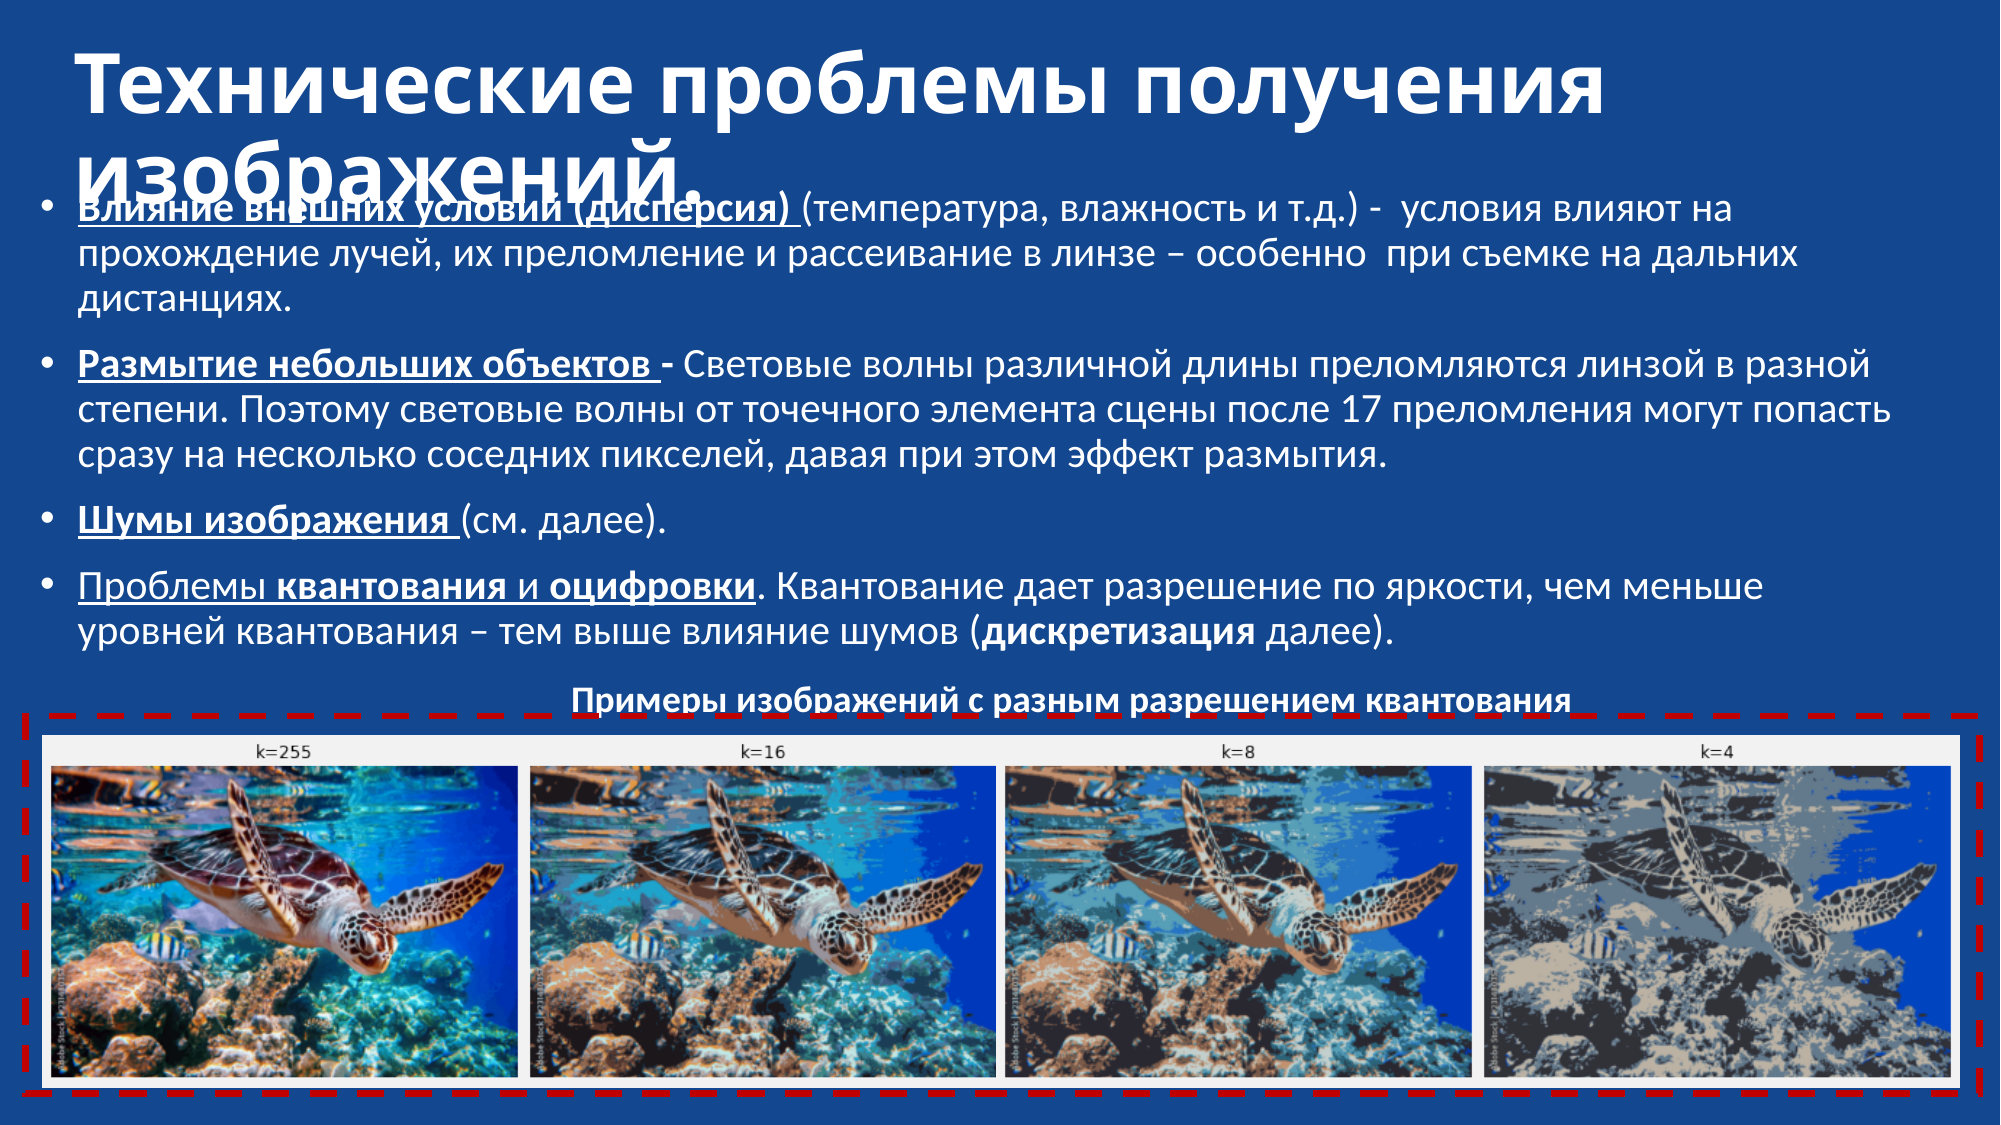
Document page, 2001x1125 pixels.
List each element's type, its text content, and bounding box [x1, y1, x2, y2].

text_box Примеры изображений с разным разрешением квантования [556, 667, 1588, 715]
list Влияние внешних условий (дисперсия) (температура, влажность и т.д.) - условия влияют на прохождение лучей, их преломление и рассеивание в линзе – особенно при съемке на дальних дистанциях. Размытие небольших объектов - Световые волны различной длины преломляются линзой в разной степени. Поэтому световые волны от точечного элемента сцены после 17 преломления могут попасть сразу на несколько соседних пикселей, давая при этом эффект размытия. Шумы изображения (см. далее). Проблемы квантования и оцифровки. Квантование дает разрешение по яркости, чем меньше уровней квантования – тем выше влияние шумов (дискретизация далее). [25, 178, 1938, 715]
text_box [24, 715, 1980, 1095]
title Технические проблемы получения изображений. [58, 23, 1980, 241]
picture [41, 734, 1961, 1089]
